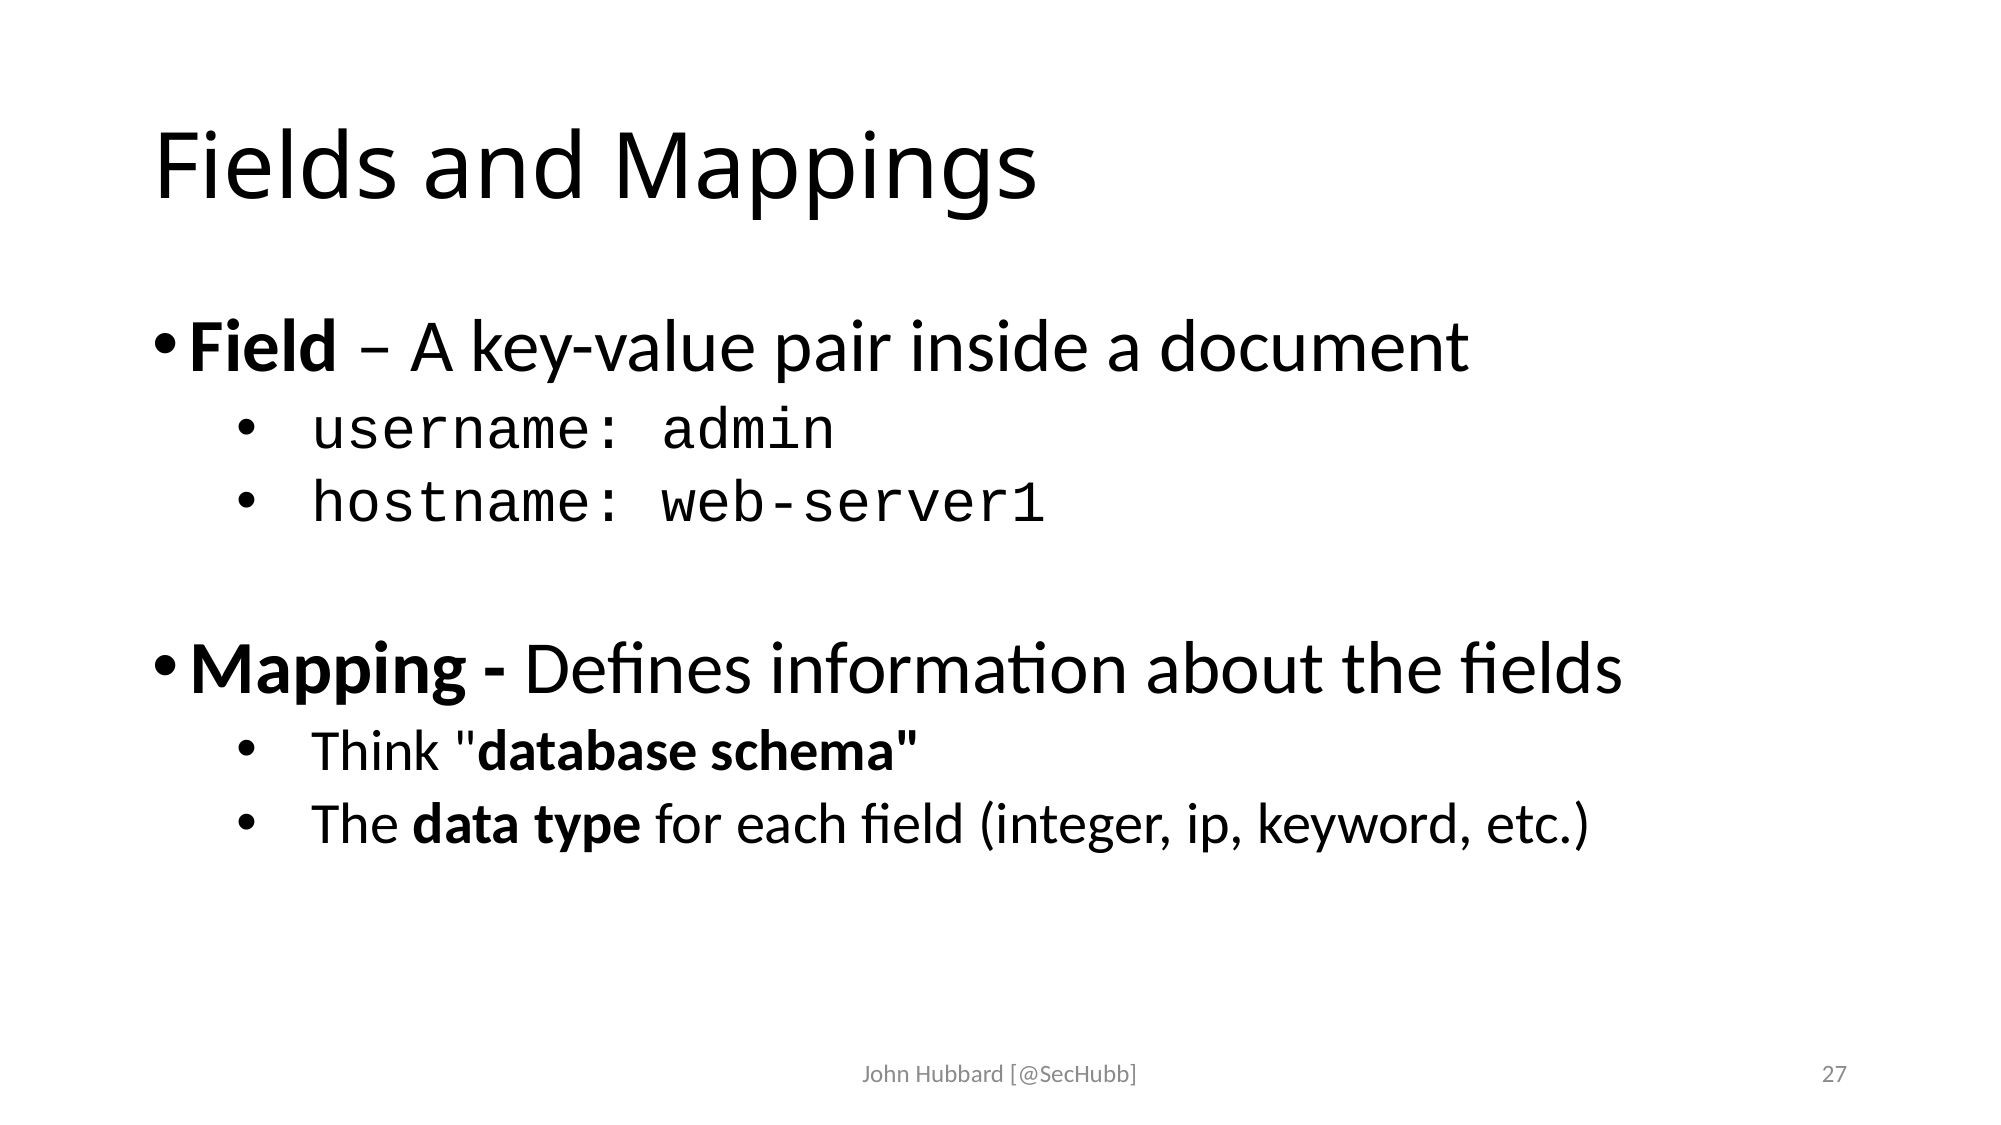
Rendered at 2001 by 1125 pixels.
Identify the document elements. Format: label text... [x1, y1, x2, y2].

footer John Hubbard [@SecHubb] [662, 1042, 1338, 1103]
slide_number 27 [1412, 1042, 1863, 1103]
title Fields and Mappings [137, 59, 1863, 278]
list Field – A key-value pair inside a document username: admin hostname: web-server1 Mapping - Defines information about the fields Think "database schema" The data type for each field (integer, ip, keyword, etc.) [137, 299, 1863, 1014]
